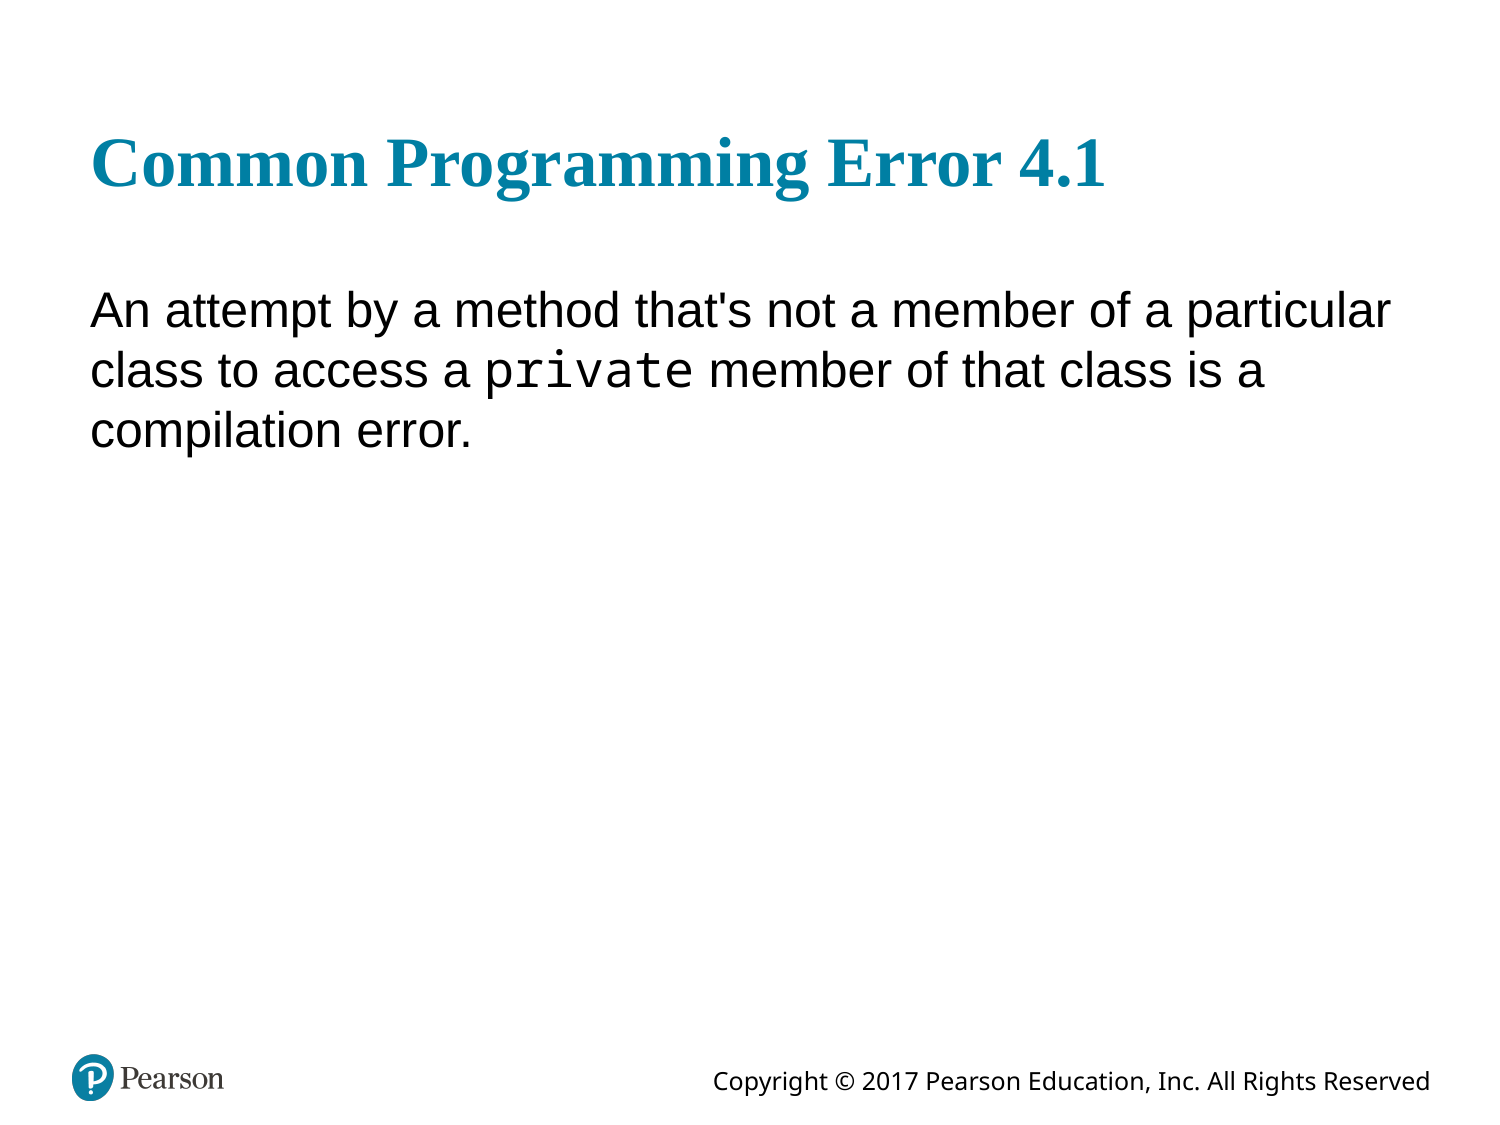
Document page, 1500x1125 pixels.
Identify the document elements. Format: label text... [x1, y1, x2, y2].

picture [98, 1054, 224, 1101]
list An attempt by a method that's not a member of a particular class to access a private member of that class is a compilation error. [75, 262, 1425, 1005]
picture [72, 1054, 88, 1070]
picture [80, 1063, 106, 1088]
title Common Programming Error 4.1 [75, 35, 1425, 216]
picture [72, 1087, 83, 1101]
